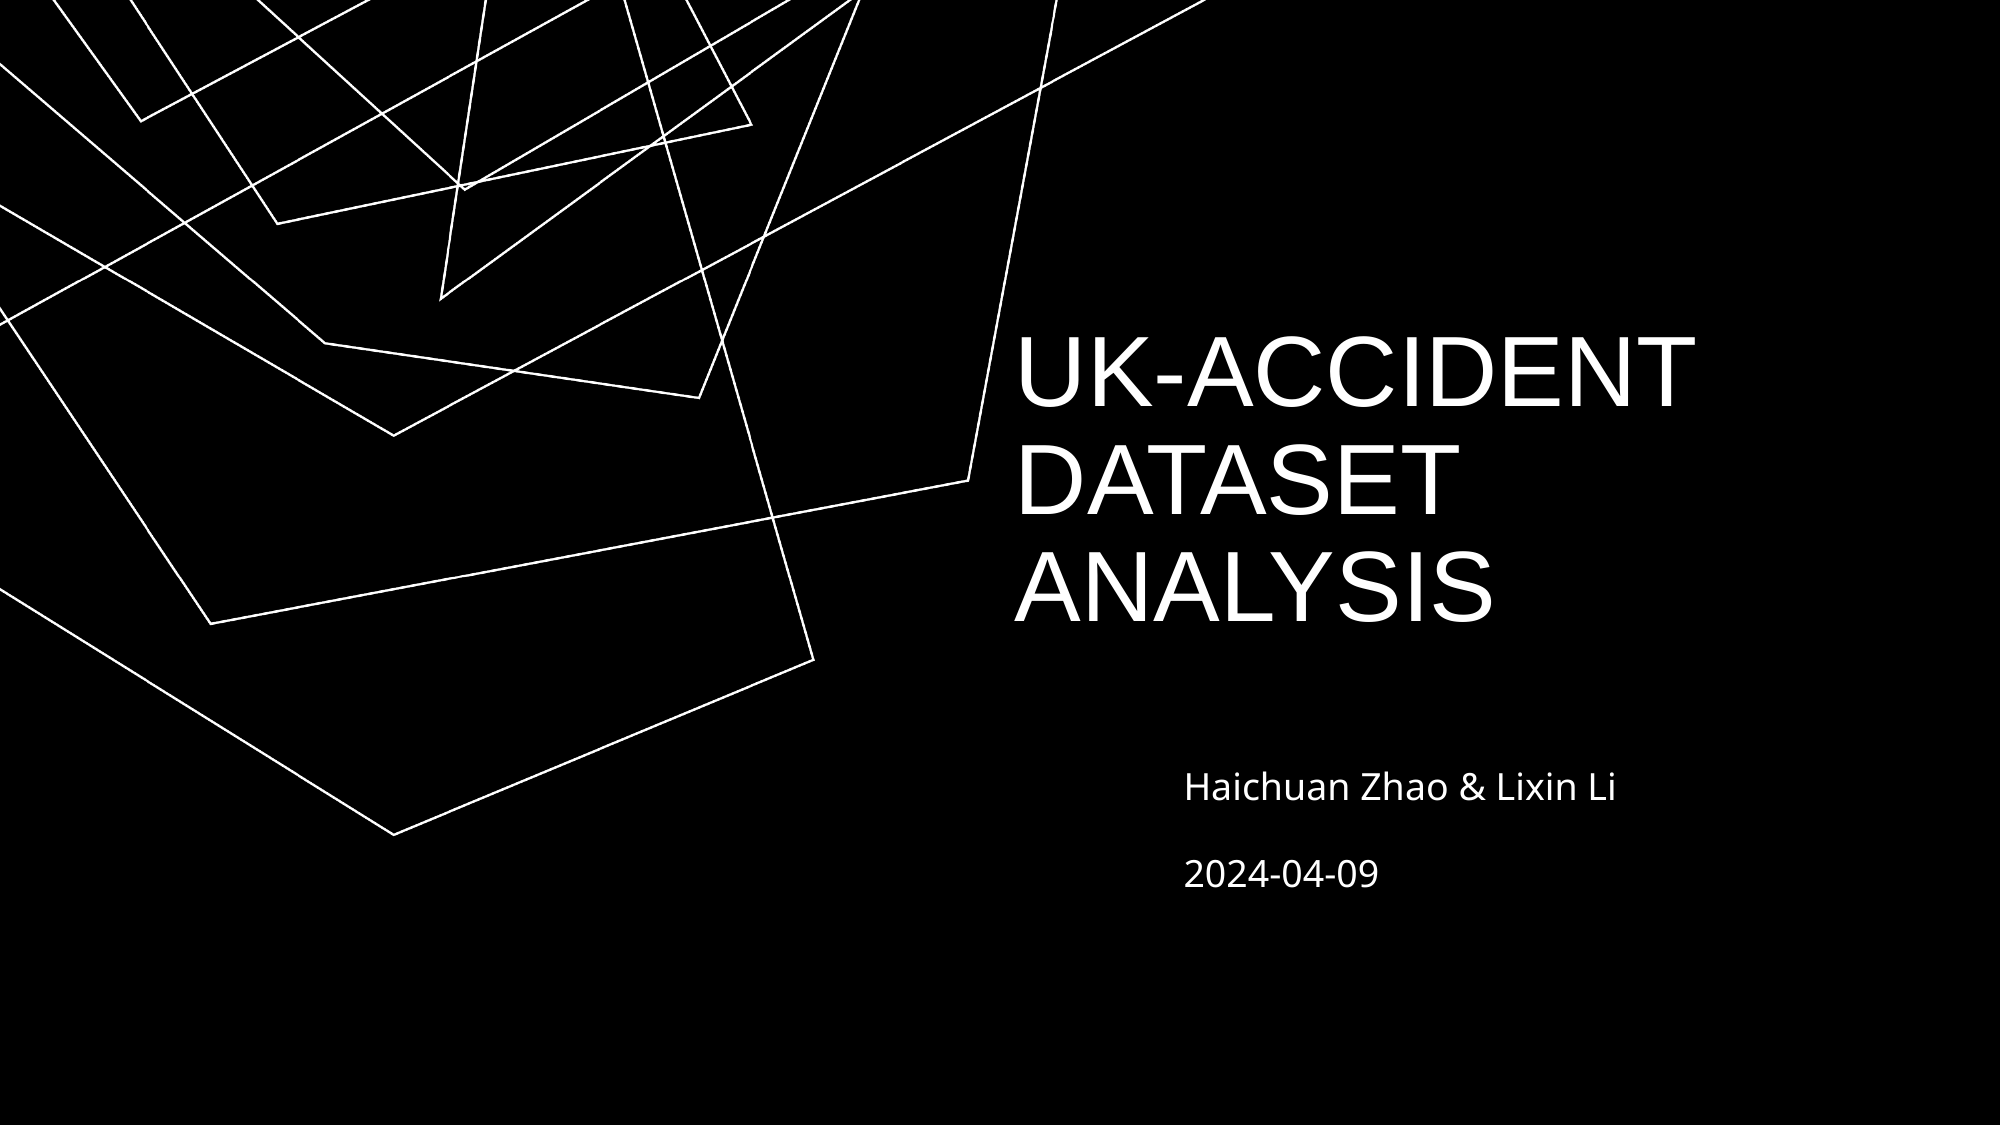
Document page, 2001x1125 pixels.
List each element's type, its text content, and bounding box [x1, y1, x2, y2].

text_box 2024-04-09 [1168, 842, 1729, 903]
text_box Haichuan Zhao & Lixin Li [1168, 755, 1729, 816]
picture [0, 0, 1356, 873]
title UK-ACCIDENT DATASET ANALYSIS [999, 251, 1931, 652]
